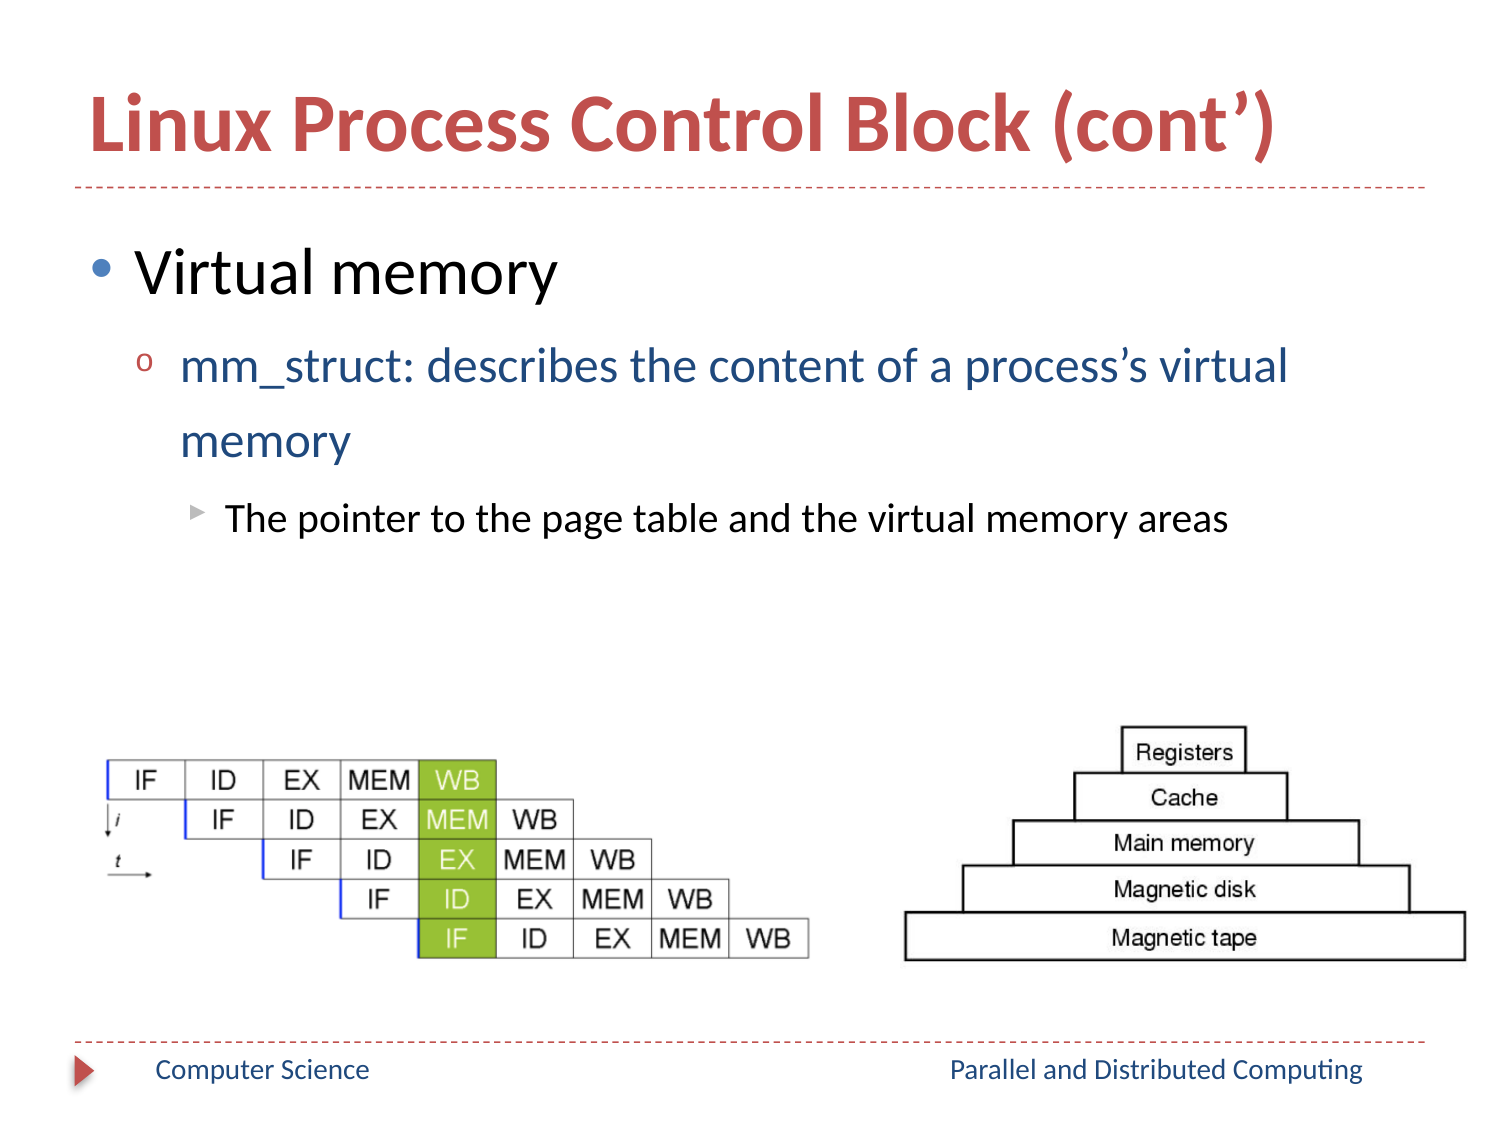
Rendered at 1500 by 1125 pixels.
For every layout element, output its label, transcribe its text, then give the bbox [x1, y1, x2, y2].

picture [899, 712, 1476, 973]
title Linux Process Control Block (cont’) [75, 12, 1425, 175]
slide_number Parallel and Distributed Computing [887, 1042, 1426, 1103]
picture [103, 734, 839, 986]
slide_number Computer Science [100, 1042, 426, 1103]
list Virtual memory mm_struct: describes the content of a process’s virtual memory The pointer to the page table and the virtual memory areas [75, 200, 1425, 1010]
